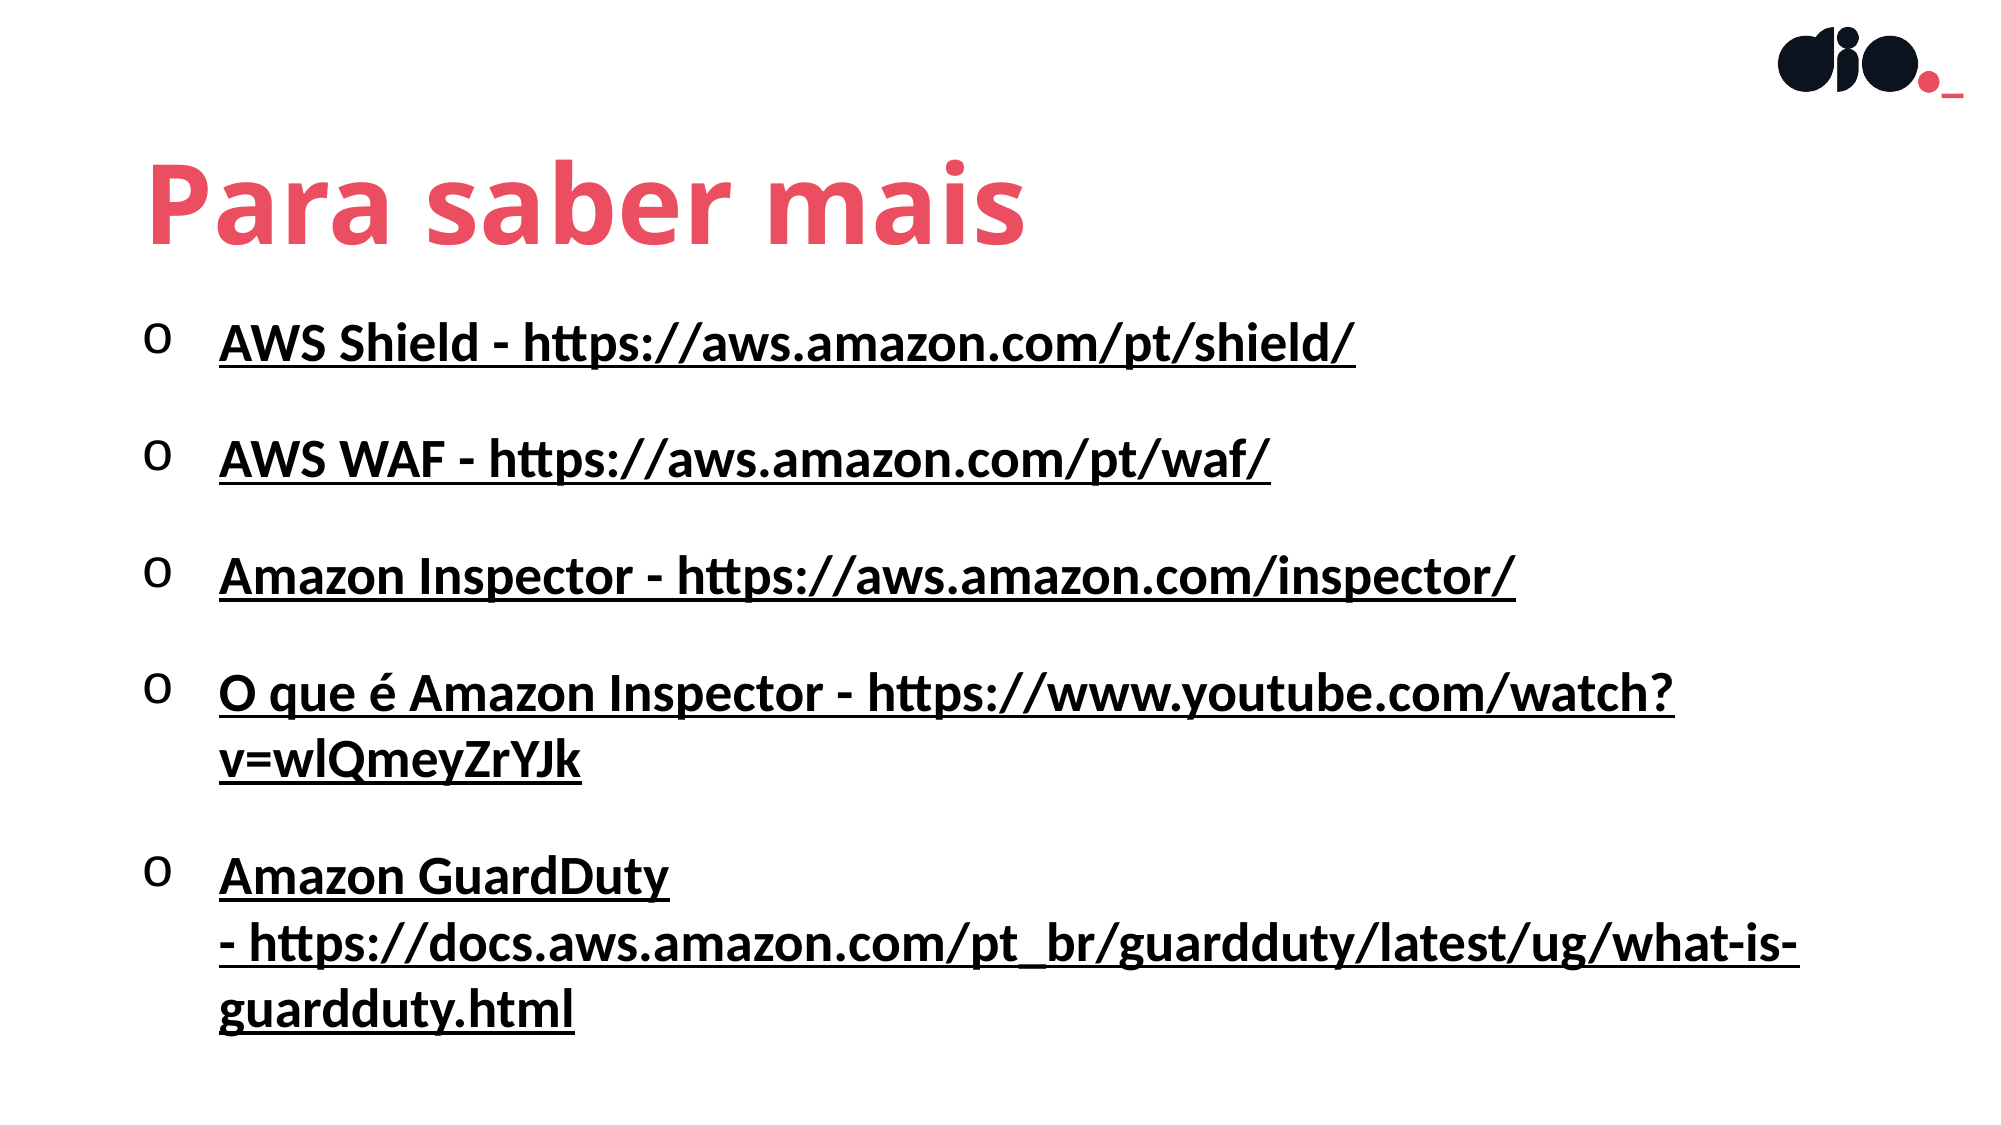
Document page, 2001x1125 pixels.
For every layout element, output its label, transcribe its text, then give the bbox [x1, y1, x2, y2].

picture [1777, 26, 1964, 99]
text_box Para saber mais [123, 98, 1878, 283]
text_box AWS Shield - https://aws.amazon.com/pt/shield/ AWS WAF - https://aws.amazon.com/pt/waf/ Amazon Inspector - https://aws.amazon.com/inspector/ O que é Amazon Inspector - https://www.youtube.com/watch?v=wlQmeyZrYJk Amazon GuardDuty - https://docs.aws.amazon.com/pt_br/guardduty/latest/ug/what-is-guardduty.html [0, 285, 1940, 1045]
